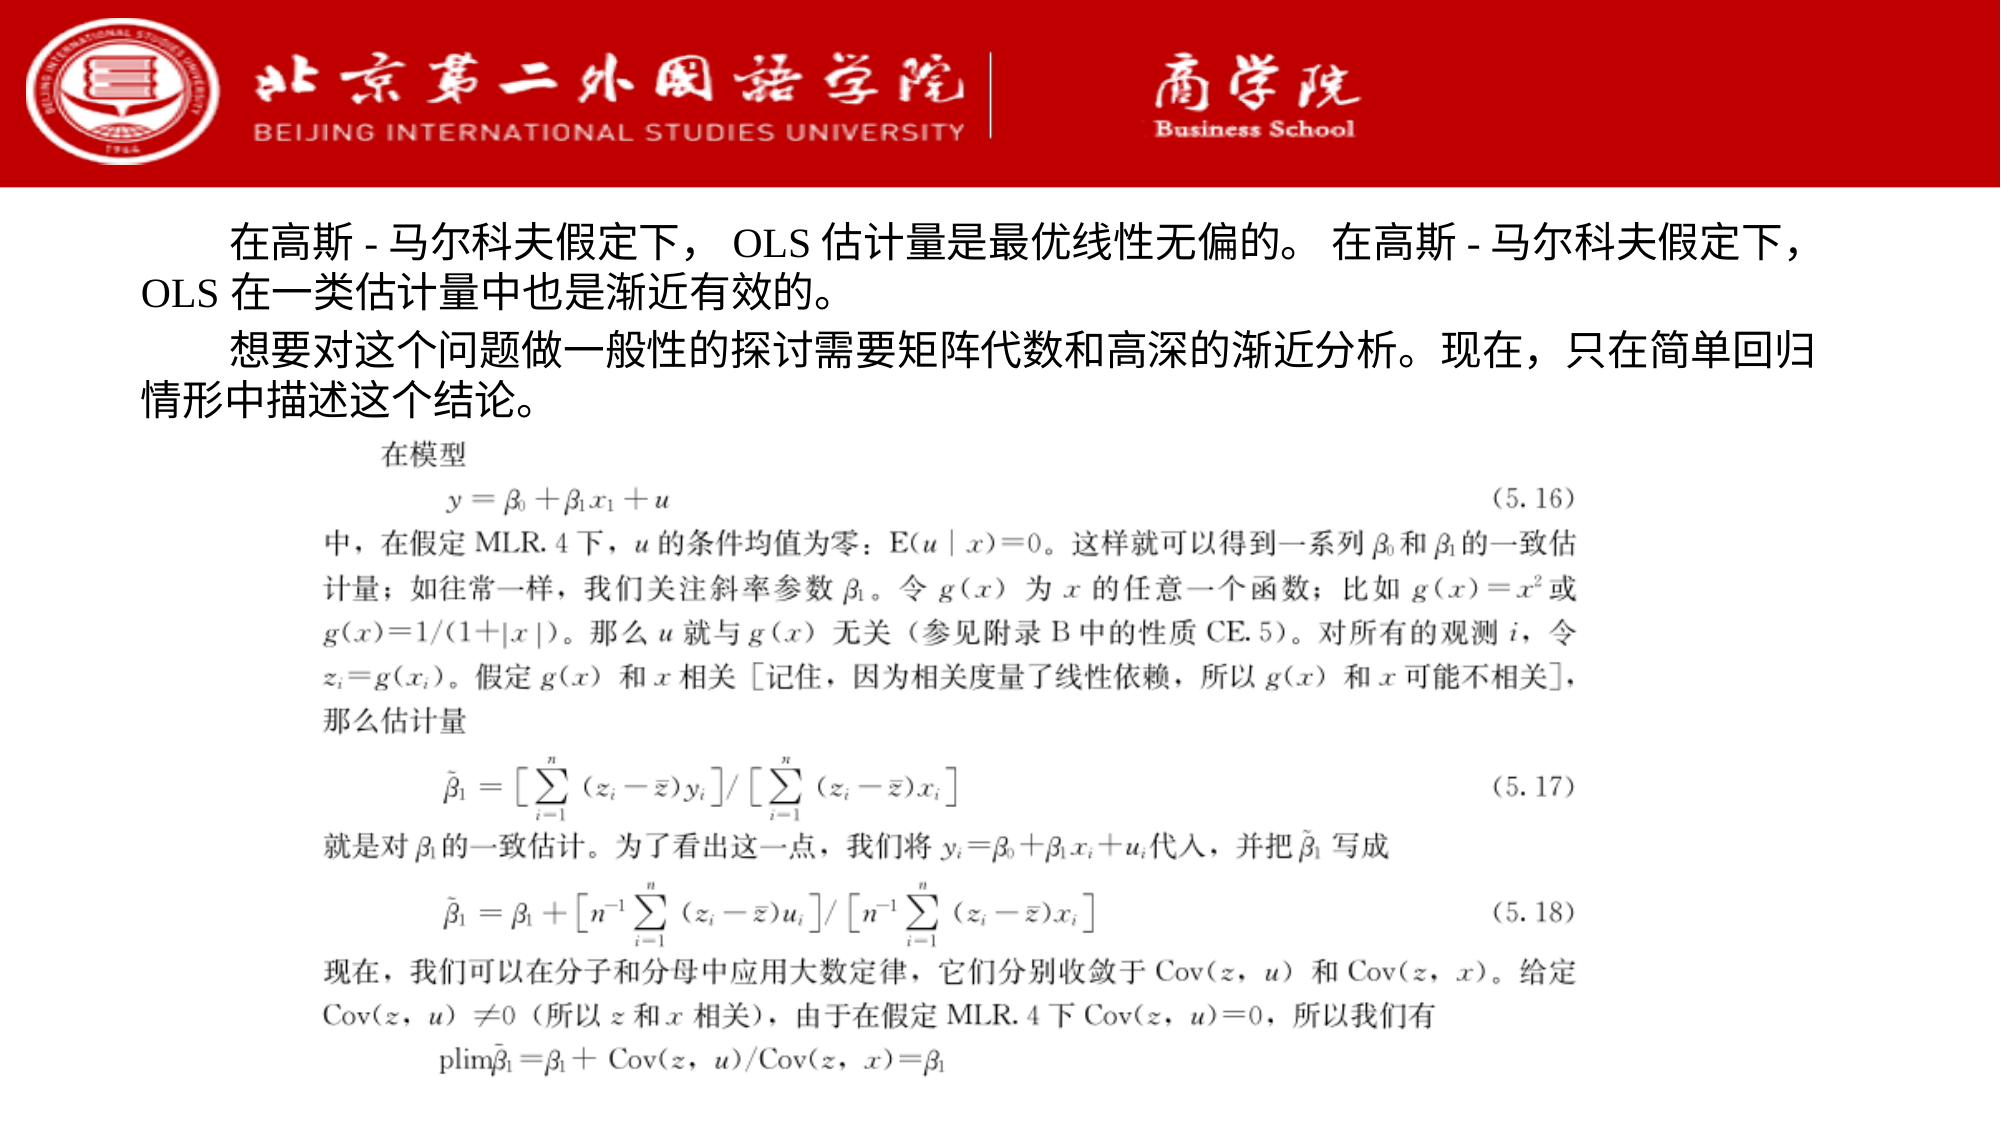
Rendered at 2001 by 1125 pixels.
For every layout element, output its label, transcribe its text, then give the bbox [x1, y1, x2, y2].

picture [302, 432, 1603, 1094]
list 在高斯-马尔科夫假定下，OLS估计量是最优线性无偏的。 在高斯-马尔科夫假定下， OLS在一类估计量中也是渐近有效的。 想要对这个问题做一般性的探讨需要矩阵代数和高深的渐近分析。现在，只在简单回归情形中描述这个结论。 [125, 208, 1851, 433]
picture [26, 18, 1693, 165]
